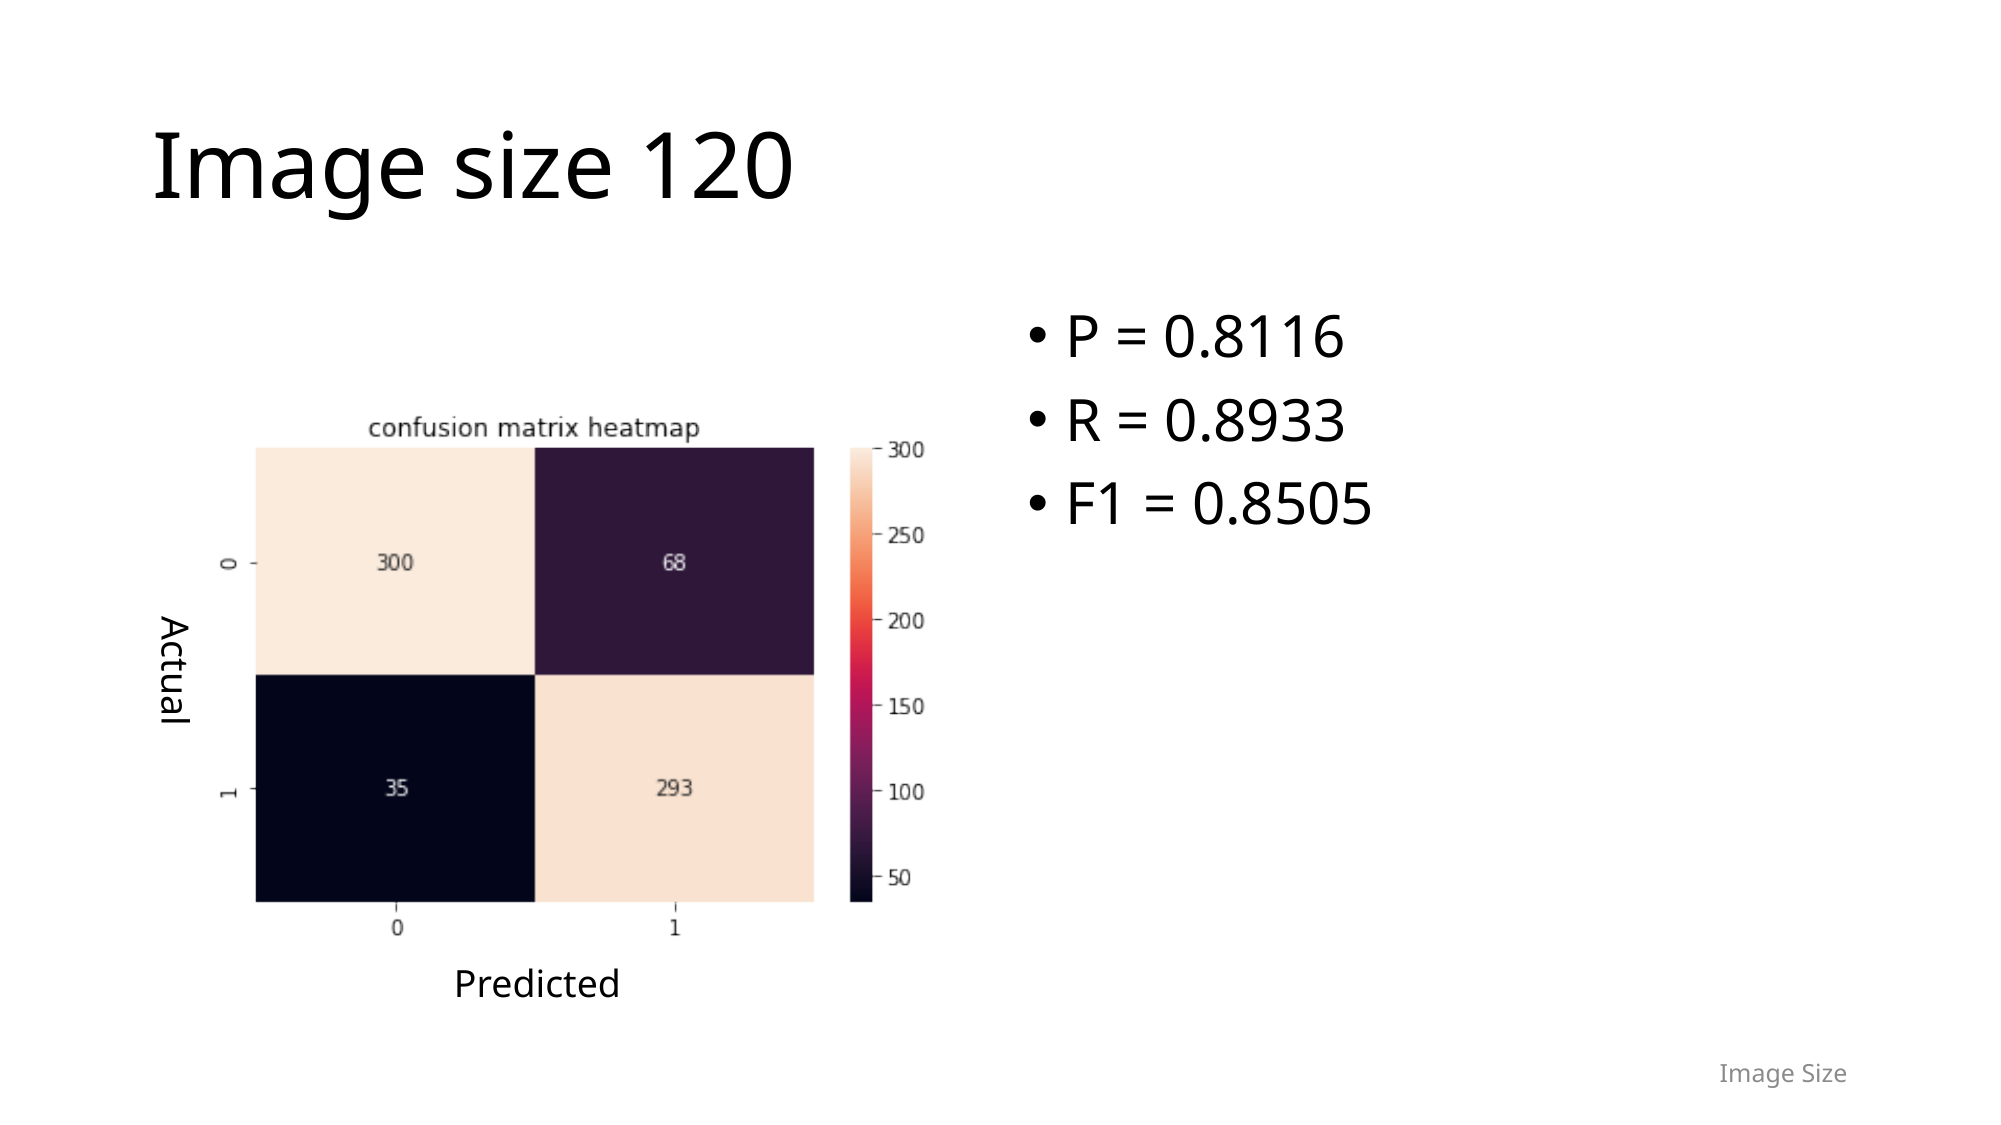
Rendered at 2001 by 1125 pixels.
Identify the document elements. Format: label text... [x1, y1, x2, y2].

list P = 0.8116 R = 0.8933 F1 = 0.8505 [1012, 299, 1863, 1014]
slide_number Image Size [1412, 1042, 1863, 1103]
title Image size 120 [137, 59, 1863, 278]
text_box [130, 402, 940, 1014]
